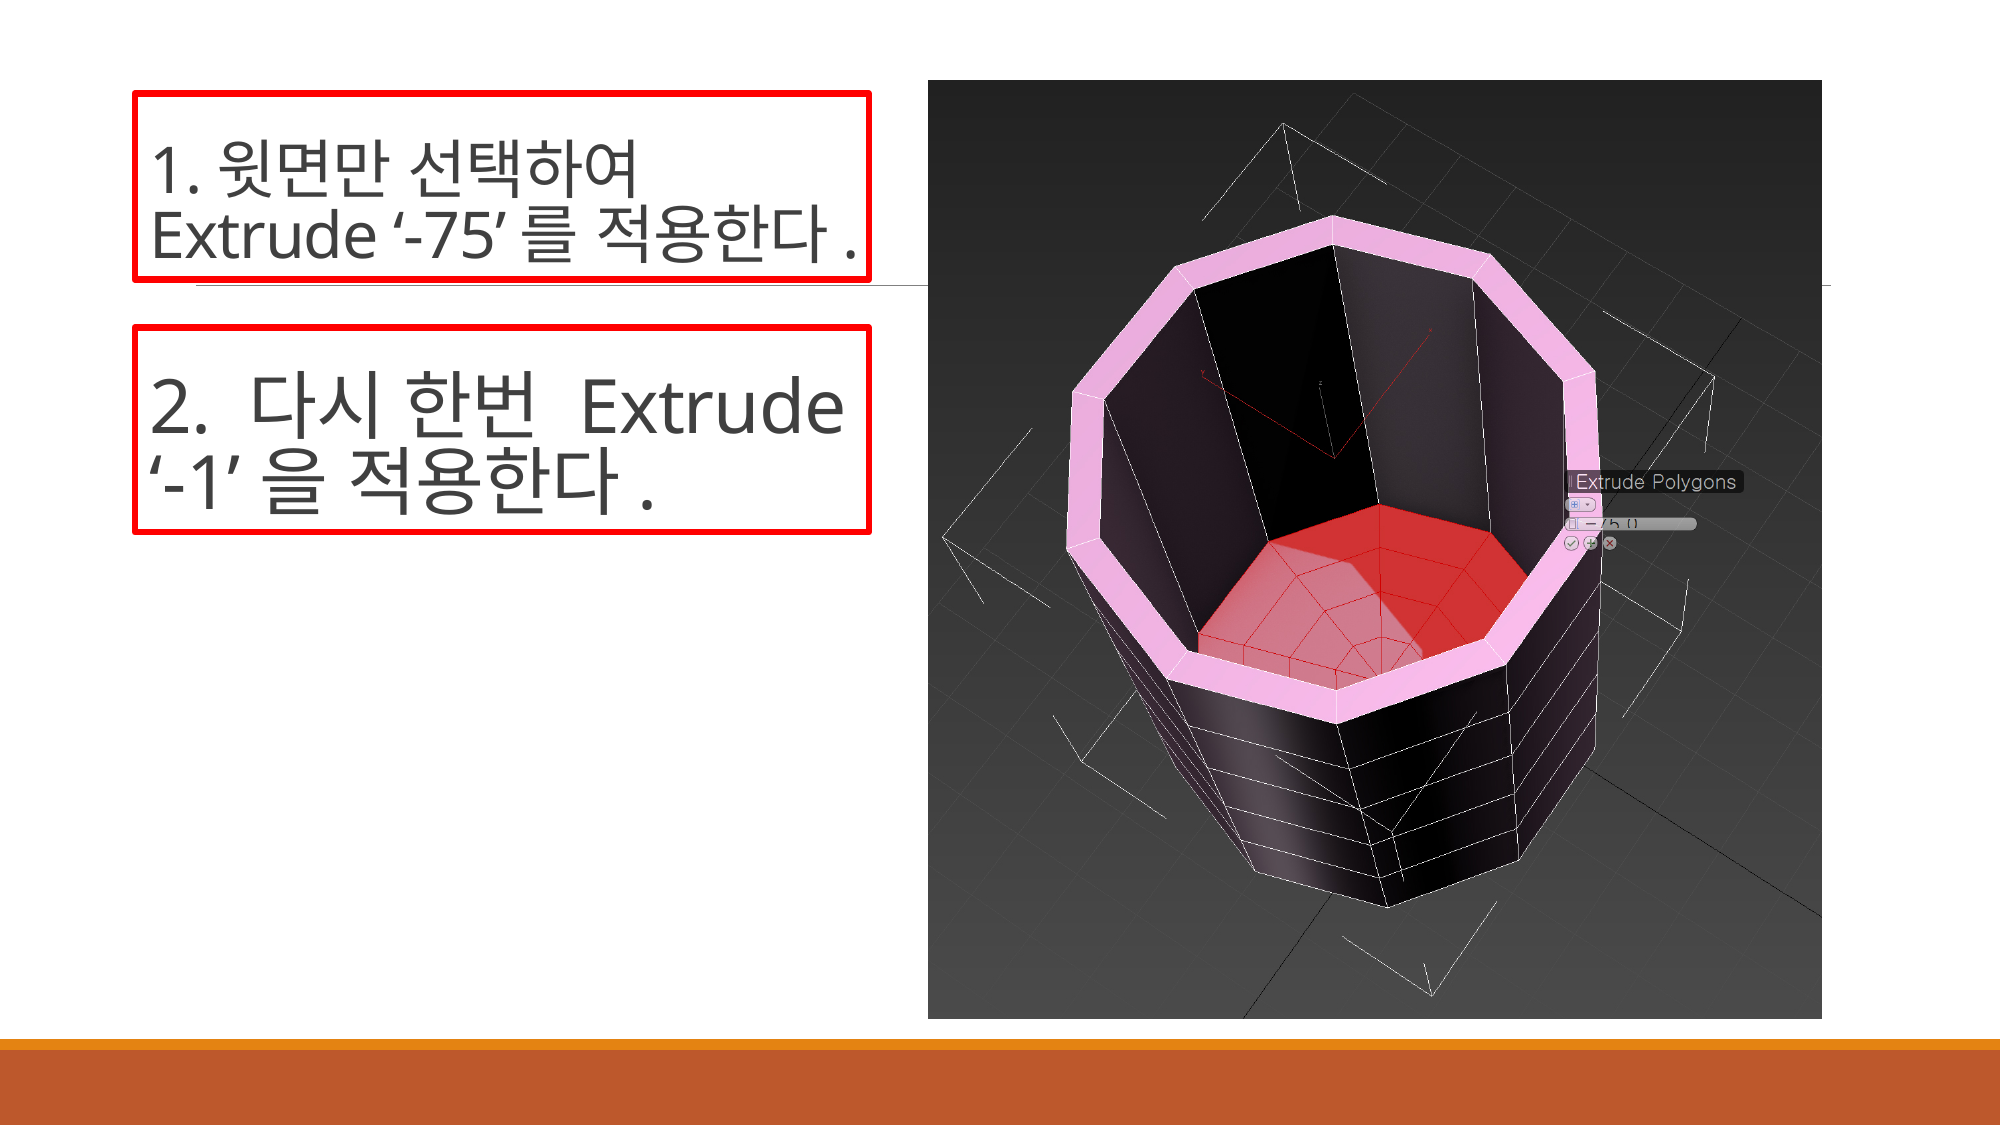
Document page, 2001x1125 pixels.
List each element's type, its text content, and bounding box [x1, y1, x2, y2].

text_box 2. 다시 한번 Extrude ‘-1’을 적용한다. [134, 327, 869, 533]
title 1.윗면만 선택하여 Extrude ‘-75’를 적용한다. [134, 93, 869, 280]
picture [927, 79, 1822, 1020]
